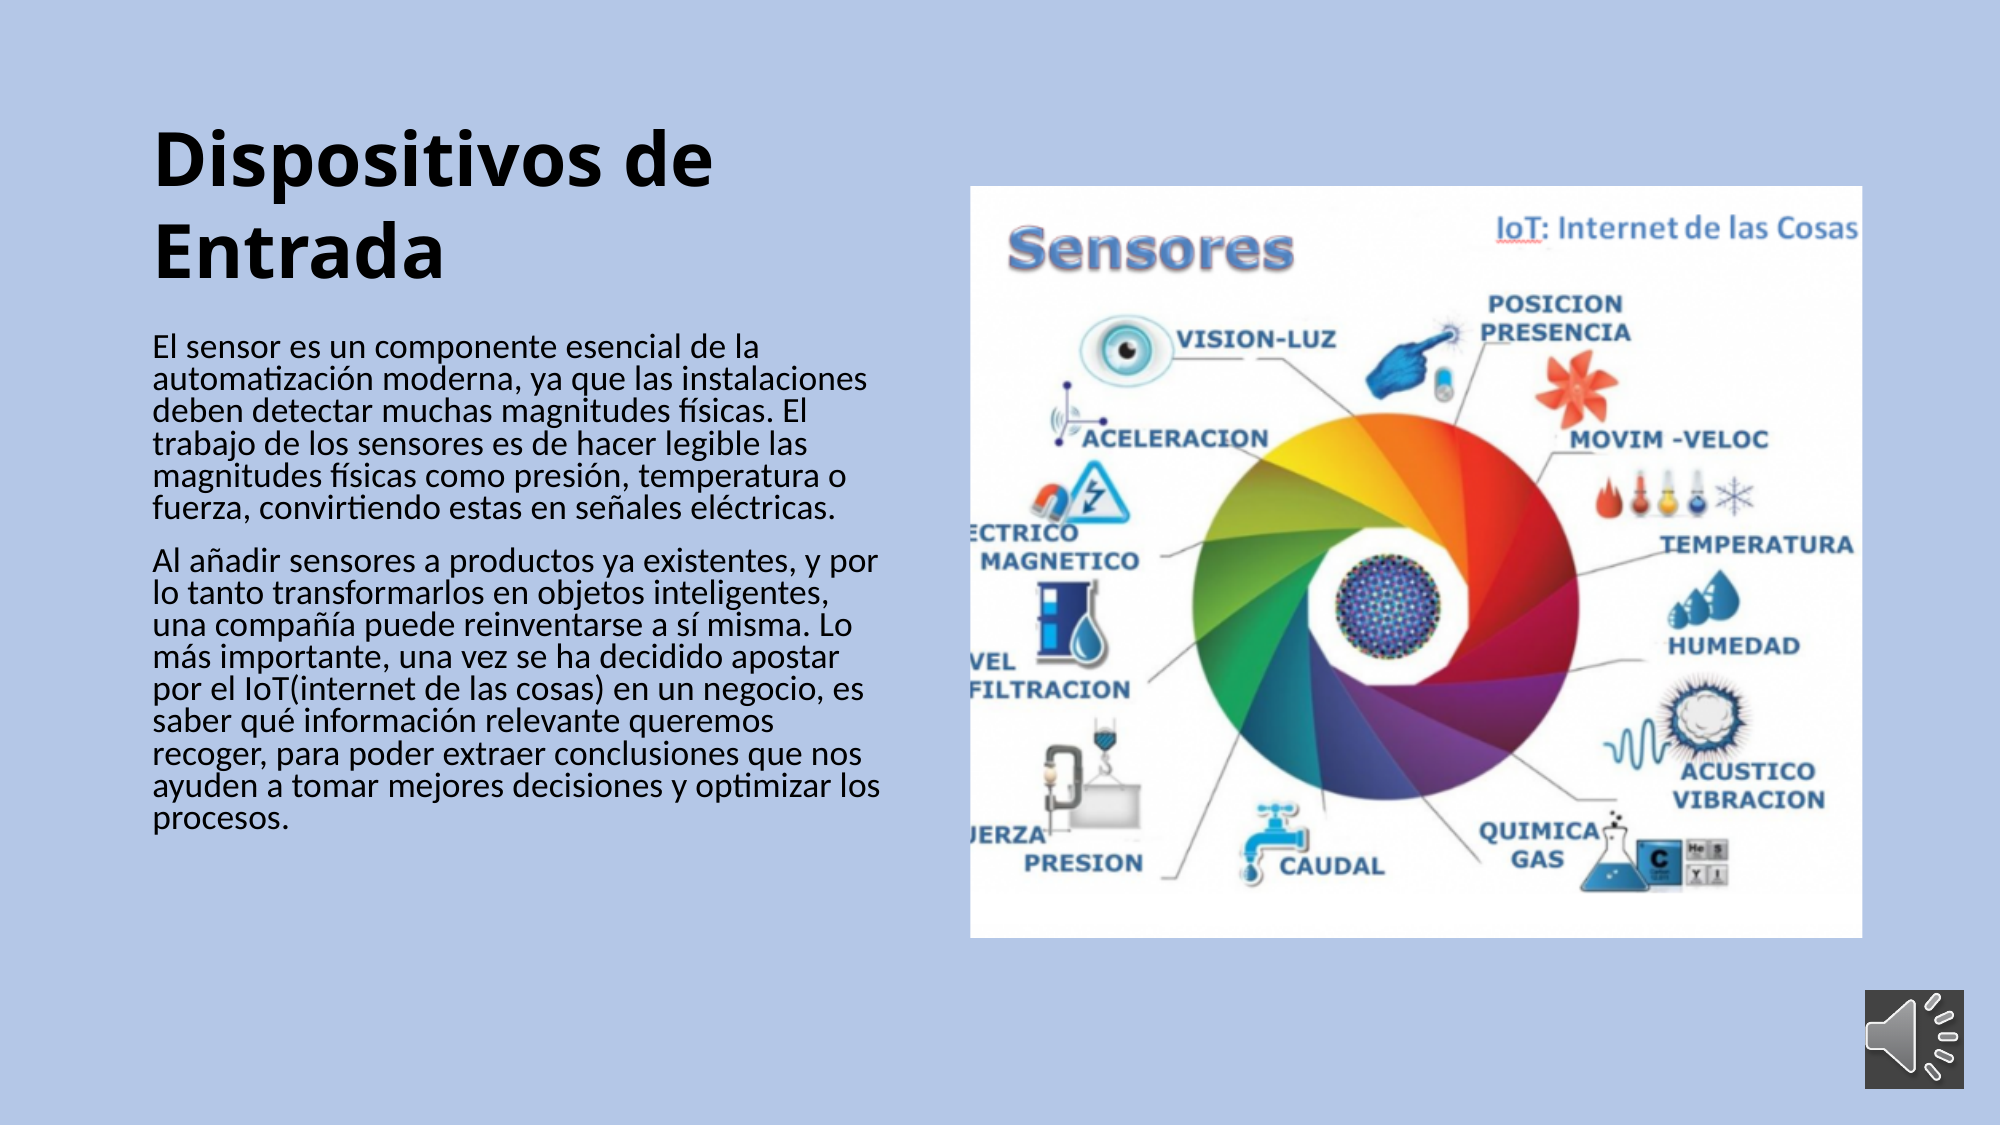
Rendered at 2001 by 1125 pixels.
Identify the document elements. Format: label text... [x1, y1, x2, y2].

title Dispositivos de Entrada [137, 104, 906, 325]
picture [1864, 989, 1965, 1090]
list El sensor es un componente esencial de la automatización moderna, ya que las instalaciones deben detectar muchas magnitudes físicas. El trabajo de los sensores es de hacer legible las magnitudes físicas como presión, temperatura o fuerza, convirtiendo estas en señales eléctricas. Al añadir sensores a productos ya existentes, y por lo tanto transformarlos en objetos inteligentes, una compañía puede reinventarse a sí misma. Lo más importante, una vez se ha decidido apostar por el IoT(internet de las cosas) en un negocio, es saber qué información relevante queremos recoger, para poder extraer conclusiones que nos ayuden a tomar mejores decisiones y optimizar los procesos. [137, 325, 906, 1020]
picture [970, 186, 1863, 939]
